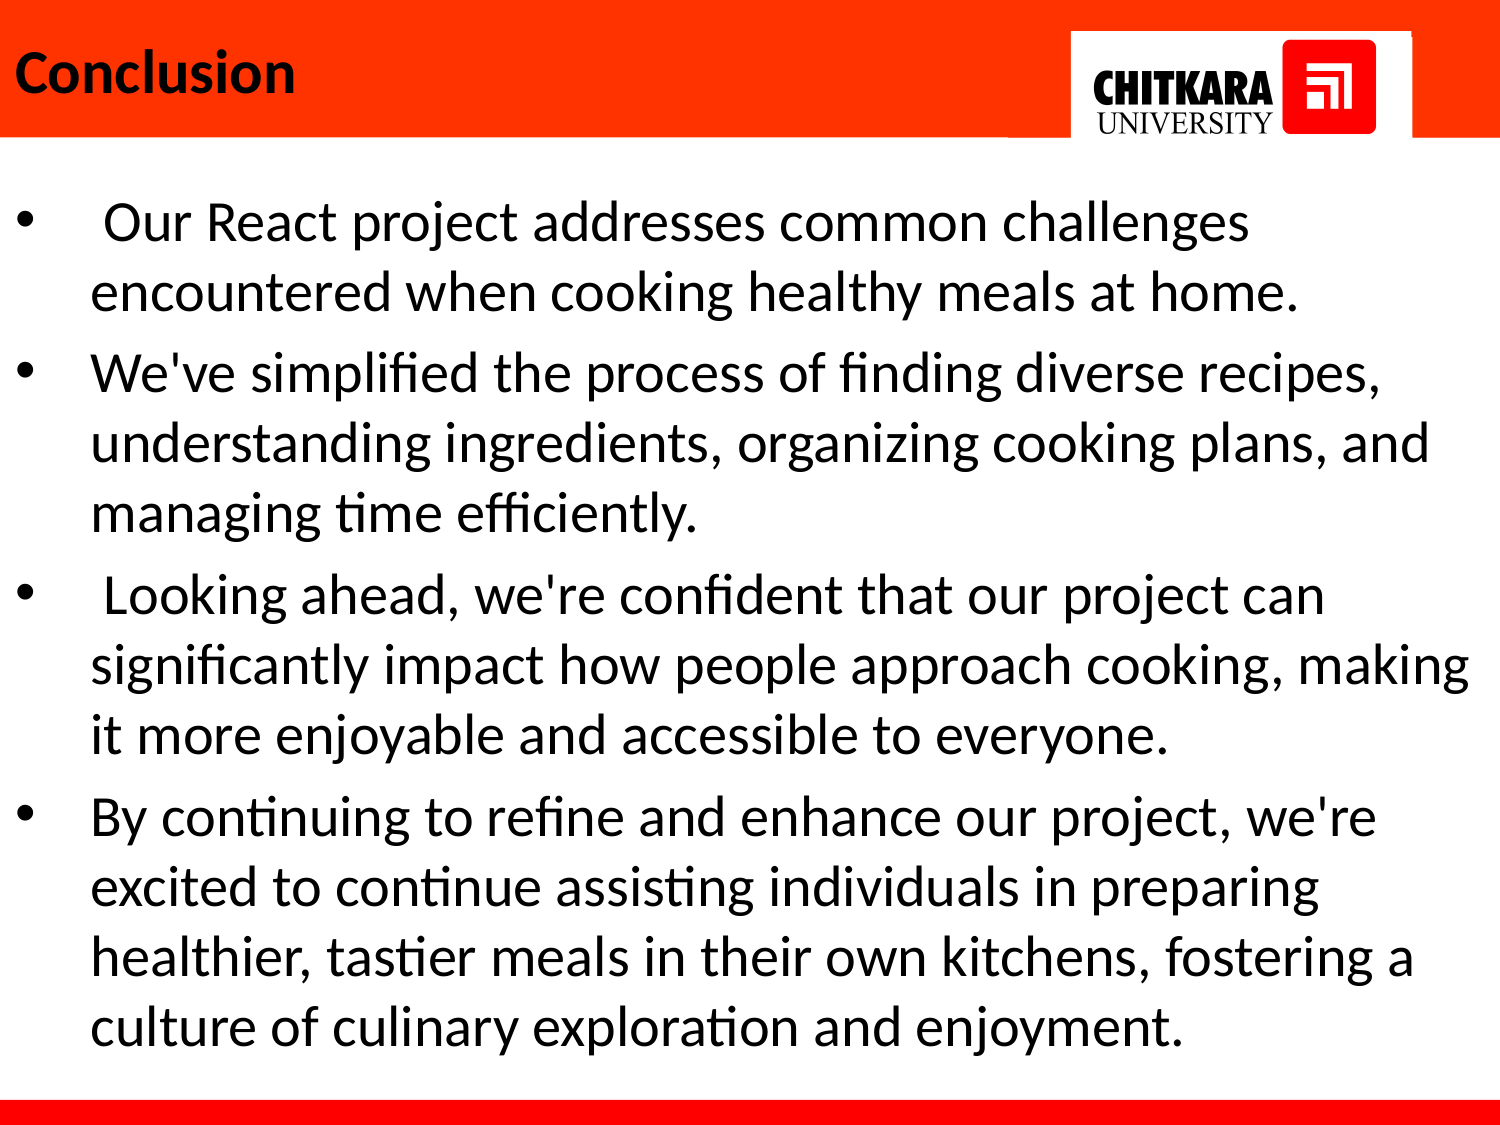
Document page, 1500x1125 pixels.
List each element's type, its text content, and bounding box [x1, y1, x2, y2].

picture [1074, 37, 1391, 138]
title Conclusion [0, 0, 1063, 138]
list Our React project addresses common challenges encountered when cooking healthy meals at home. We've simplified the process of finding diverse recipes, understanding ingredients, organizing cooking plans, and managing time efficiently. Looking ahead, we're confident that our project can significantly impact how people approach cooking, making it more enjoyable and accessible to everyone. By continuing to refine and enhance our project, we're excited to continue assisting individuals in preparing healthier, tastier meals in their own kitchens, fostering a culture of culinary exploration and enjoyment. [0, 175, 1500, 1094]
